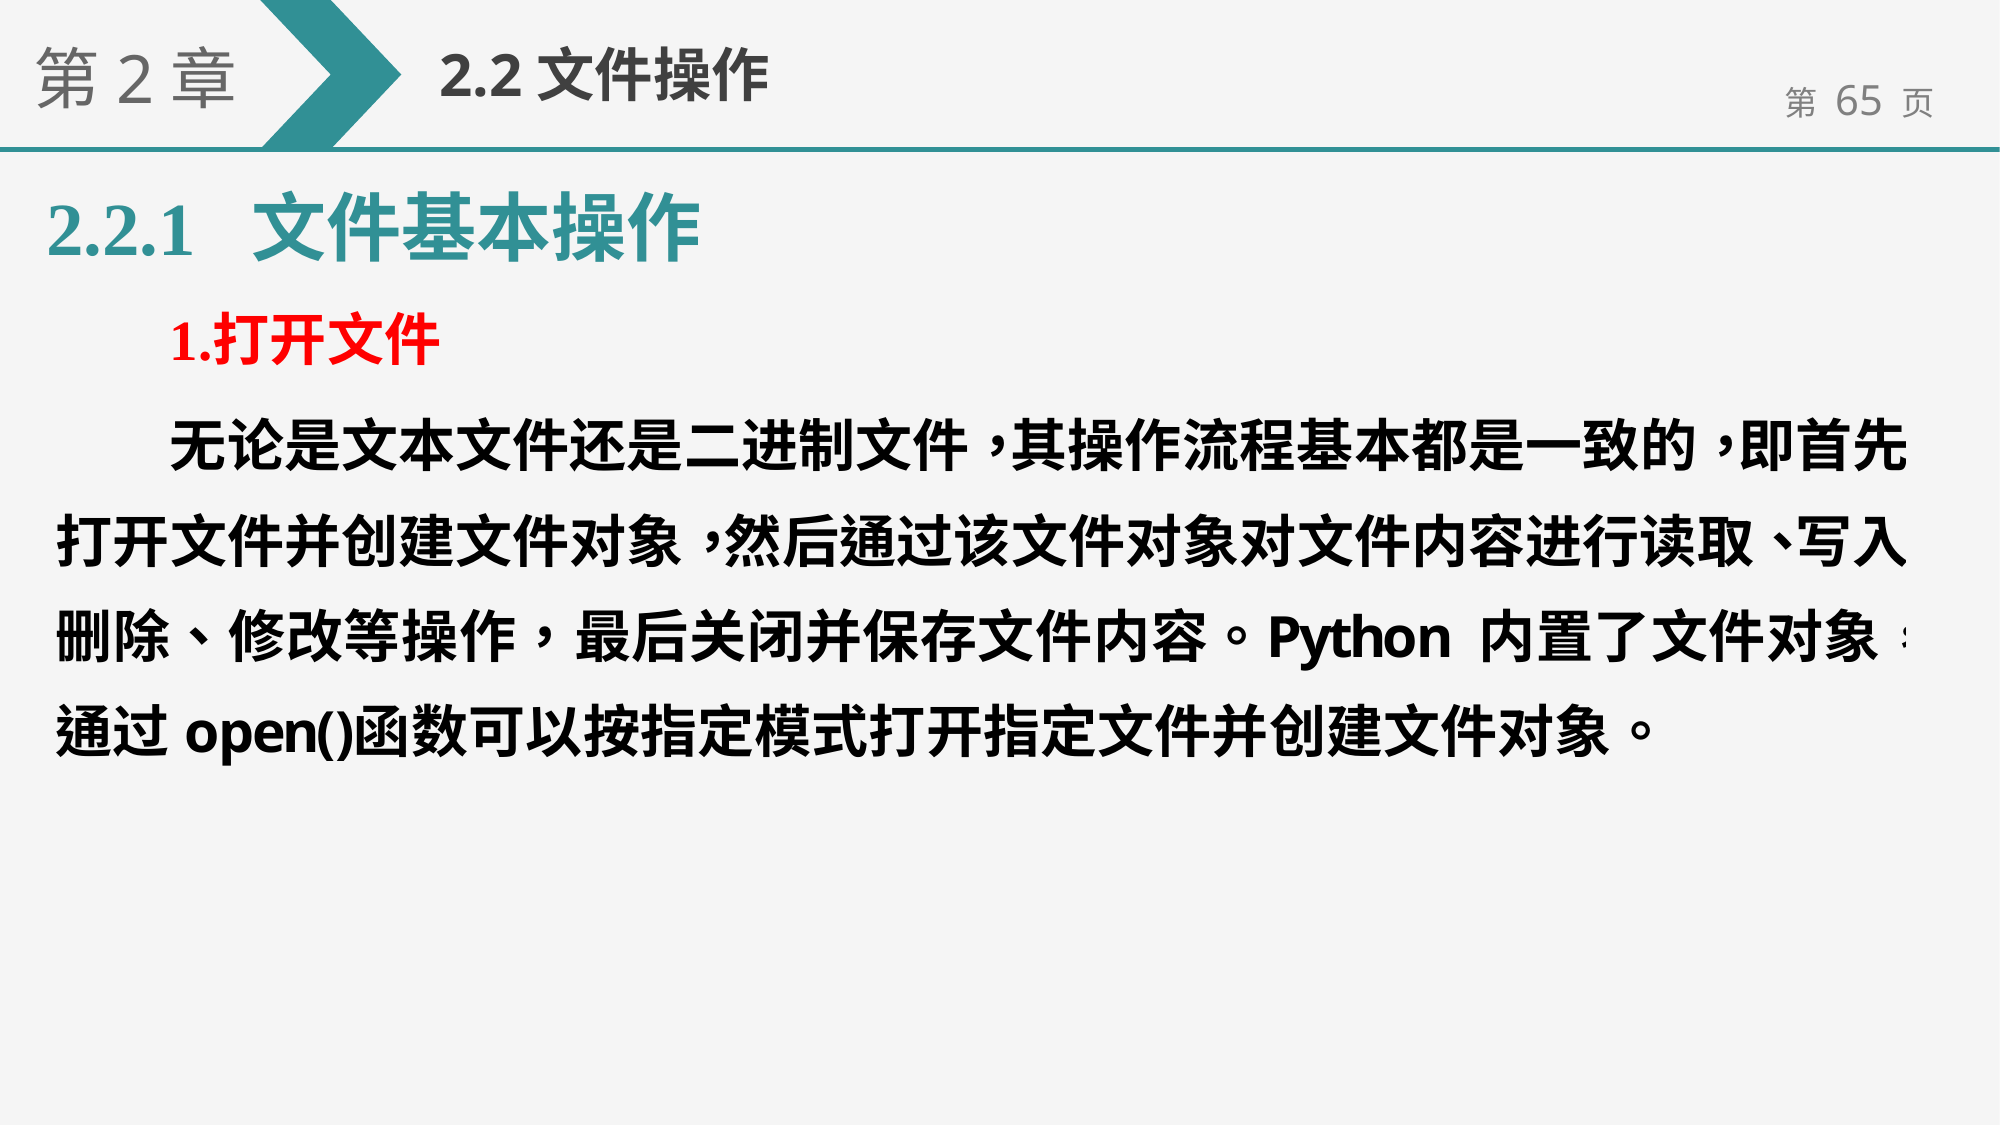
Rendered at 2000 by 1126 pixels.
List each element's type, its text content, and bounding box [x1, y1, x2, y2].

text_box 第2章 [19, 29, 253, 125]
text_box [31, 152, 1863, 156]
text_box [258, 0, 403, 148]
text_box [55, 285, 1906, 920]
text_box 2.2.1 文件基本操作 [31, 161, 1863, 278]
text_box 2.2文件操作 [424, 31, 1366, 116]
